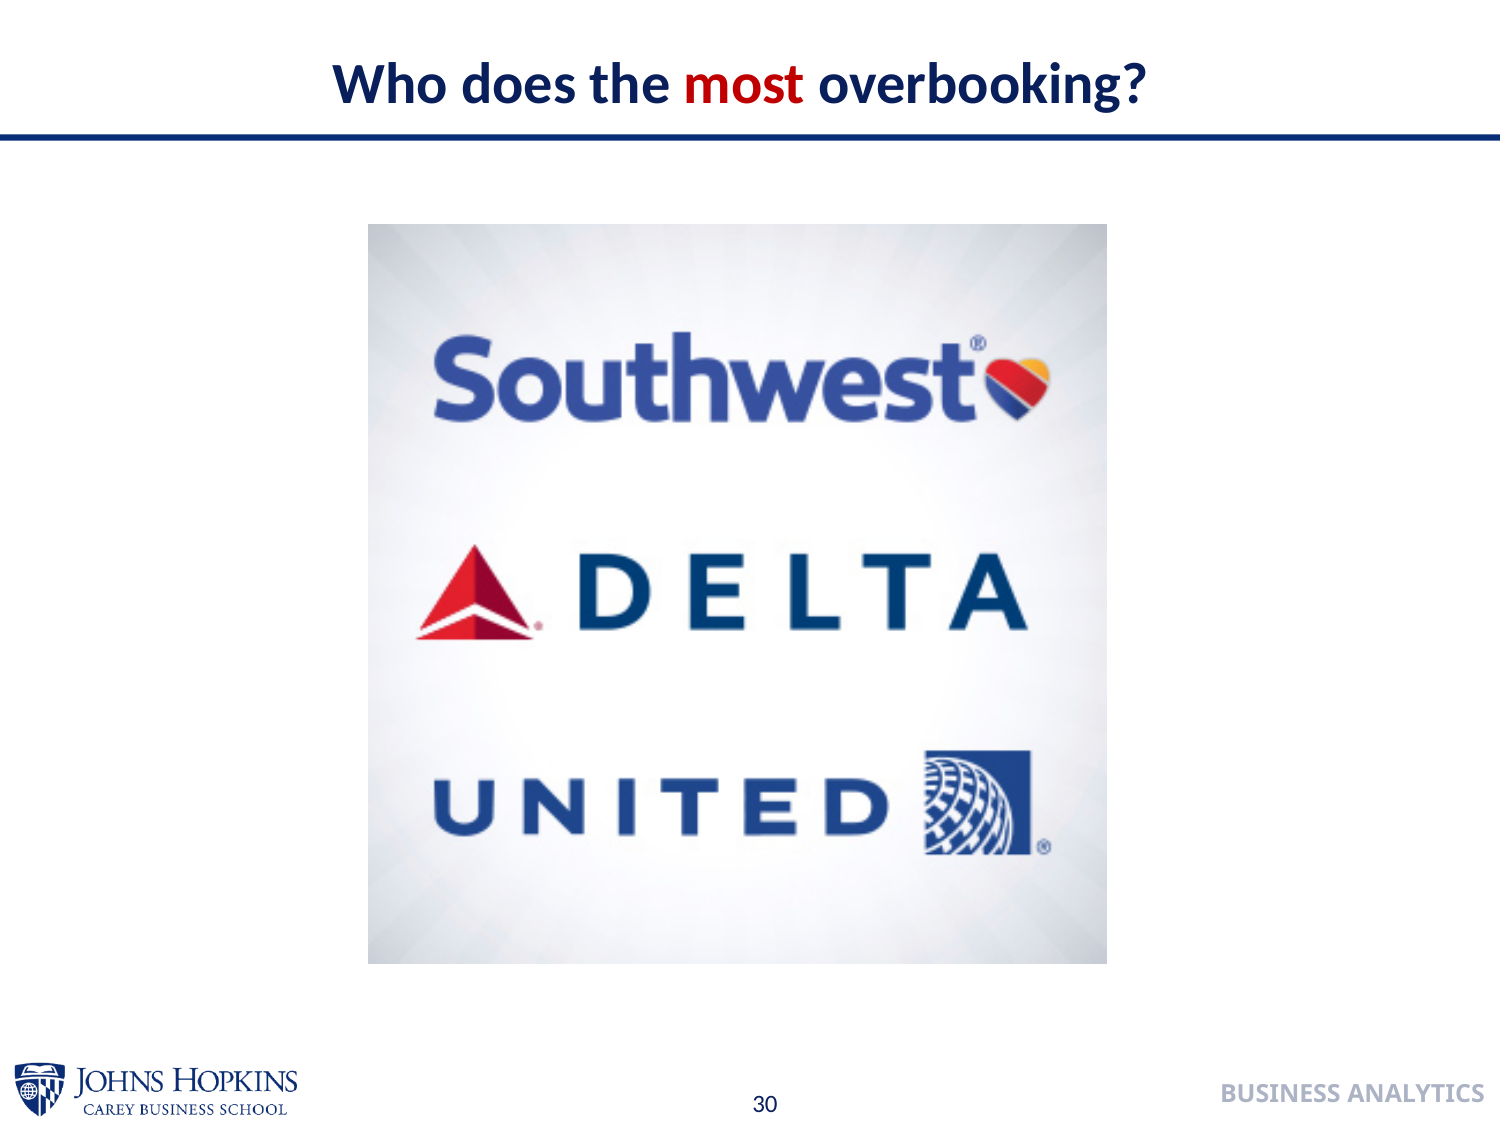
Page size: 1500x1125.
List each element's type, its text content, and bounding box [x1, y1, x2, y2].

picture [368, 224, 1107, 964]
slide_number 30 [737, 1080, 1050, 1125]
picture [0, 1008, 350, 1125]
text_box Who does the most overbooking? [318, 37, 1263, 123]
